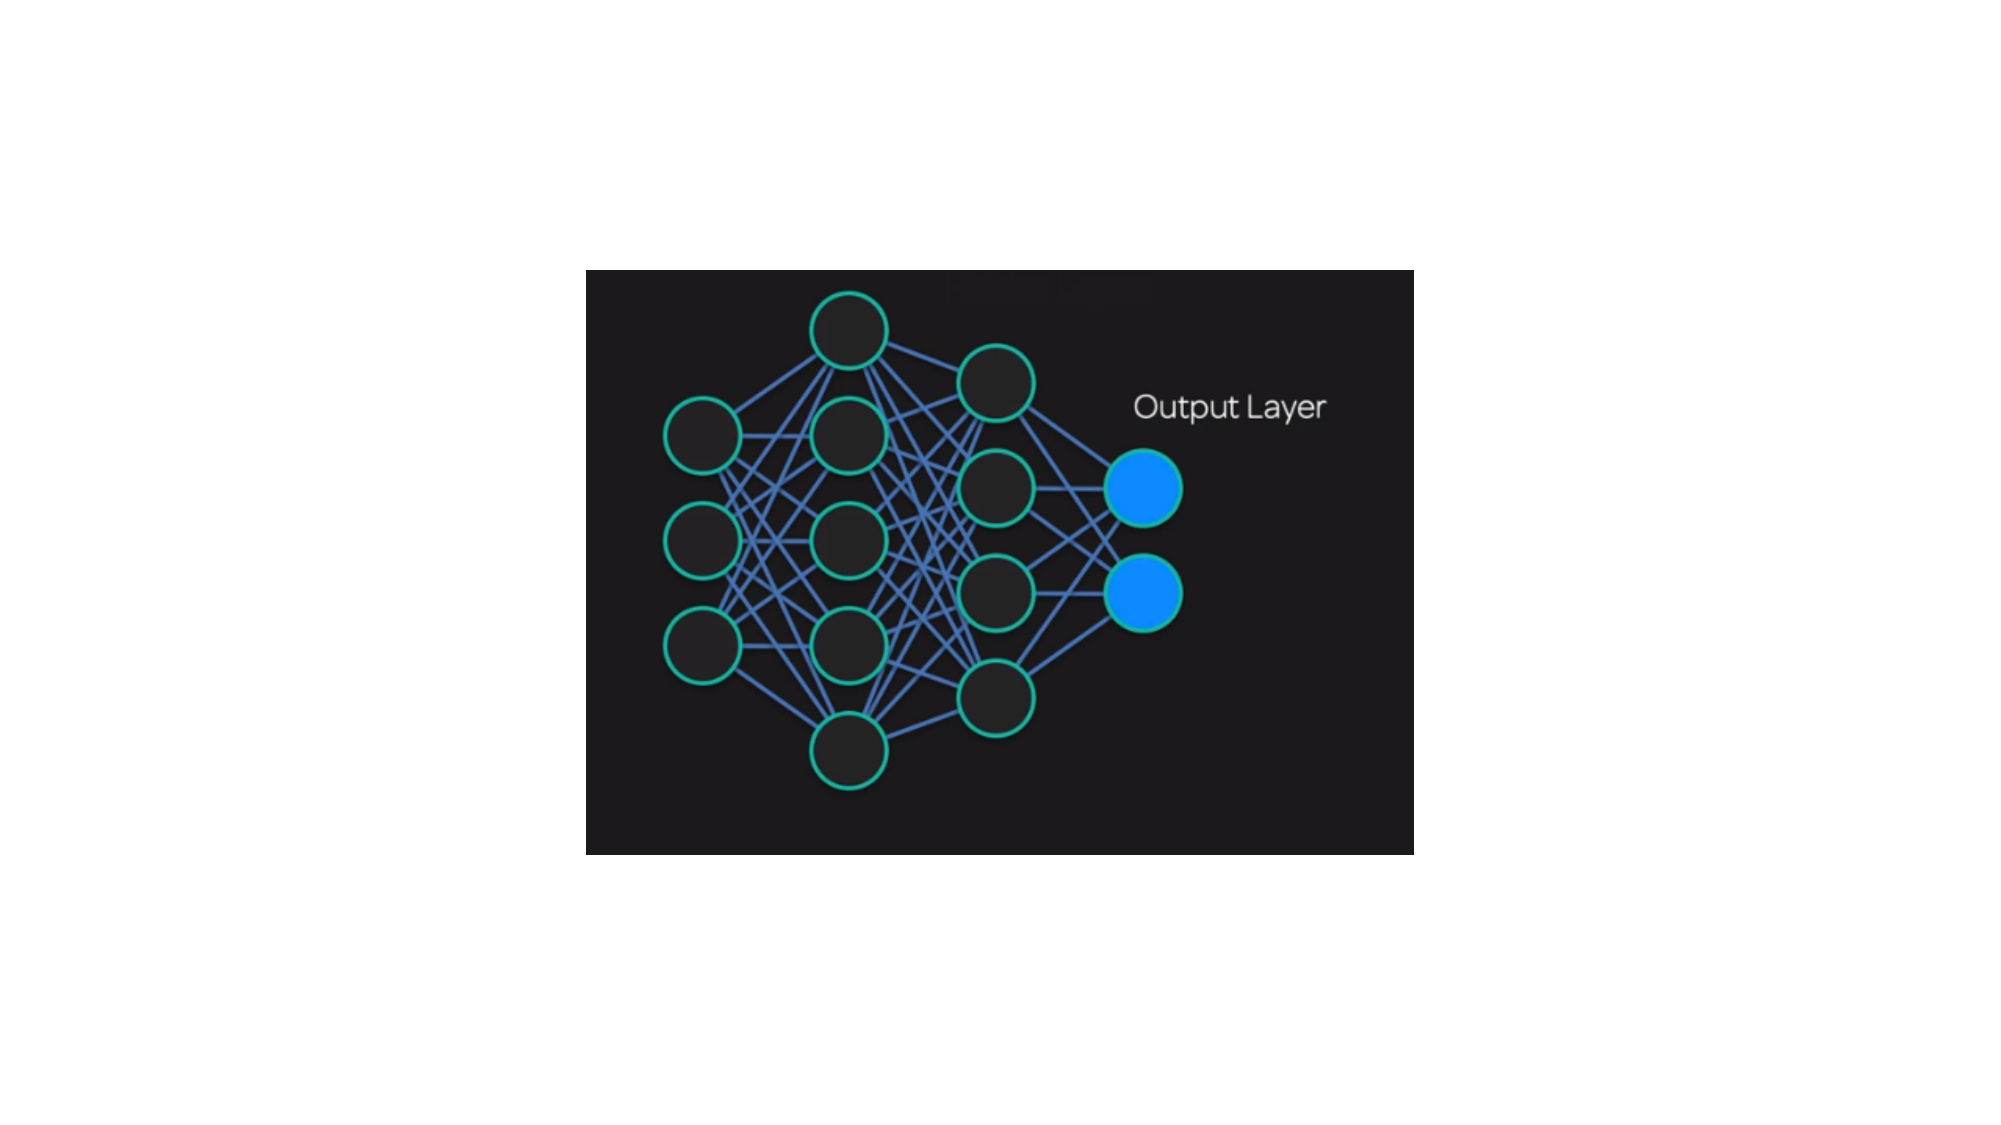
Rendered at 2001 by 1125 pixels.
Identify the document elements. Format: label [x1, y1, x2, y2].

picture [586, 270, 1414, 855]
